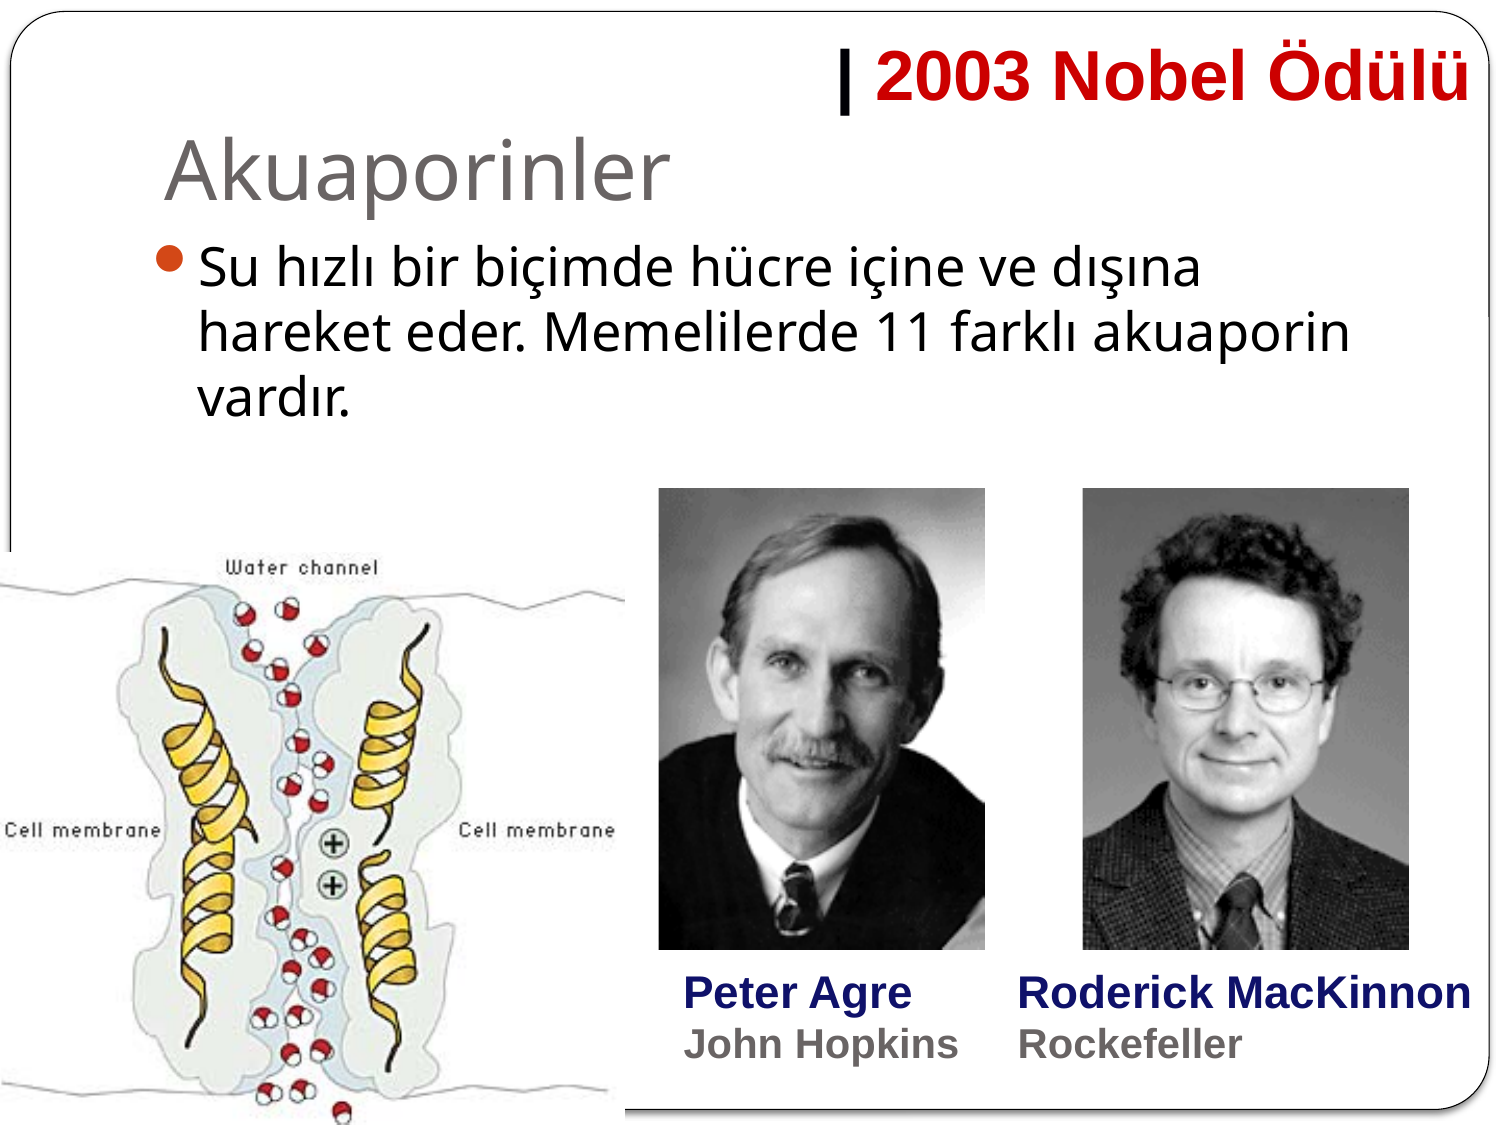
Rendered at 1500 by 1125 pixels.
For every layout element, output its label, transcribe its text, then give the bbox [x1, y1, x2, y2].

text_box Roderick MacKinnon Rockefeller [1002, 954, 1489, 1075]
picture [658, 488, 986, 951]
title Akuaporinler [150, 45, 1425, 233]
picture [1082, 488, 1410, 951]
text_box Peter Agre John Hopkins [668, 960, 975, 1075]
picture [0, 551, 626, 1125]
list Su hızlı bir biçimde hücre içine ve dışına hareket eder. Memelilerde 11 farklı akuaporin vardır. [137, 224, 1413, 463]
text_box | 2003 Nobel Ödülü [813, 22, 1488, 123]
